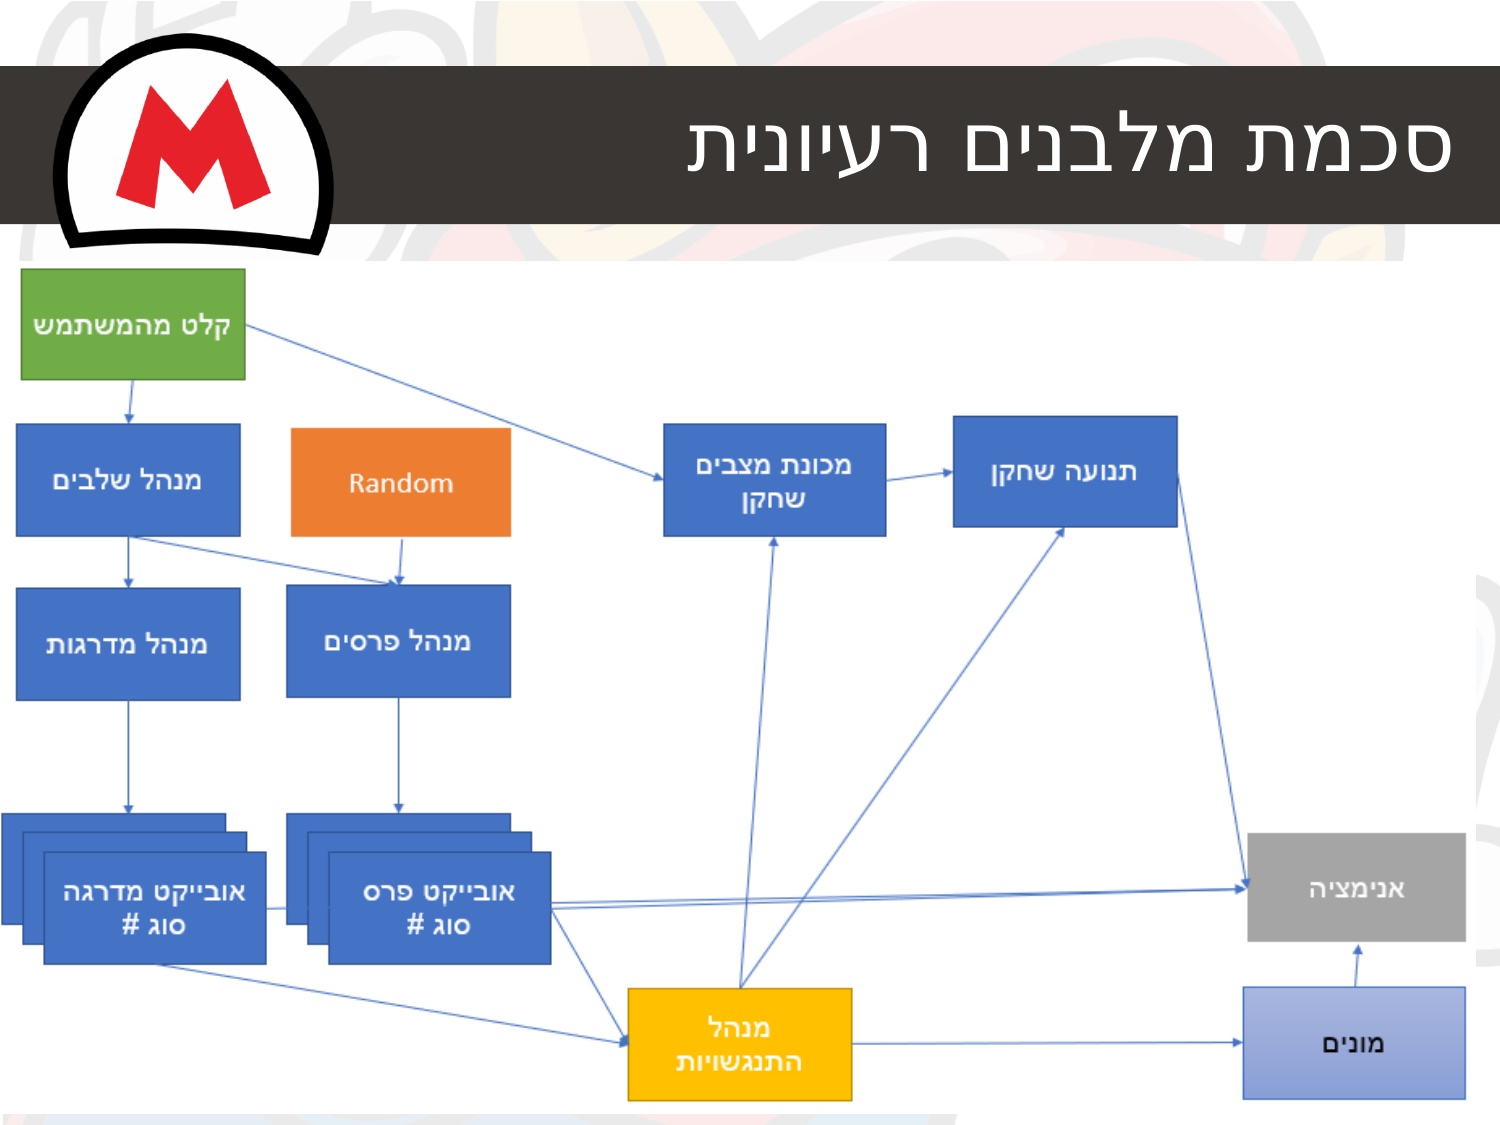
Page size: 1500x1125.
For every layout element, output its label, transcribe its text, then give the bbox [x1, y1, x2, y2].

picture [0, 1, 1500, 1125]
title סכמת מלבנים רעיונית [356, 98, 1471, 191]
